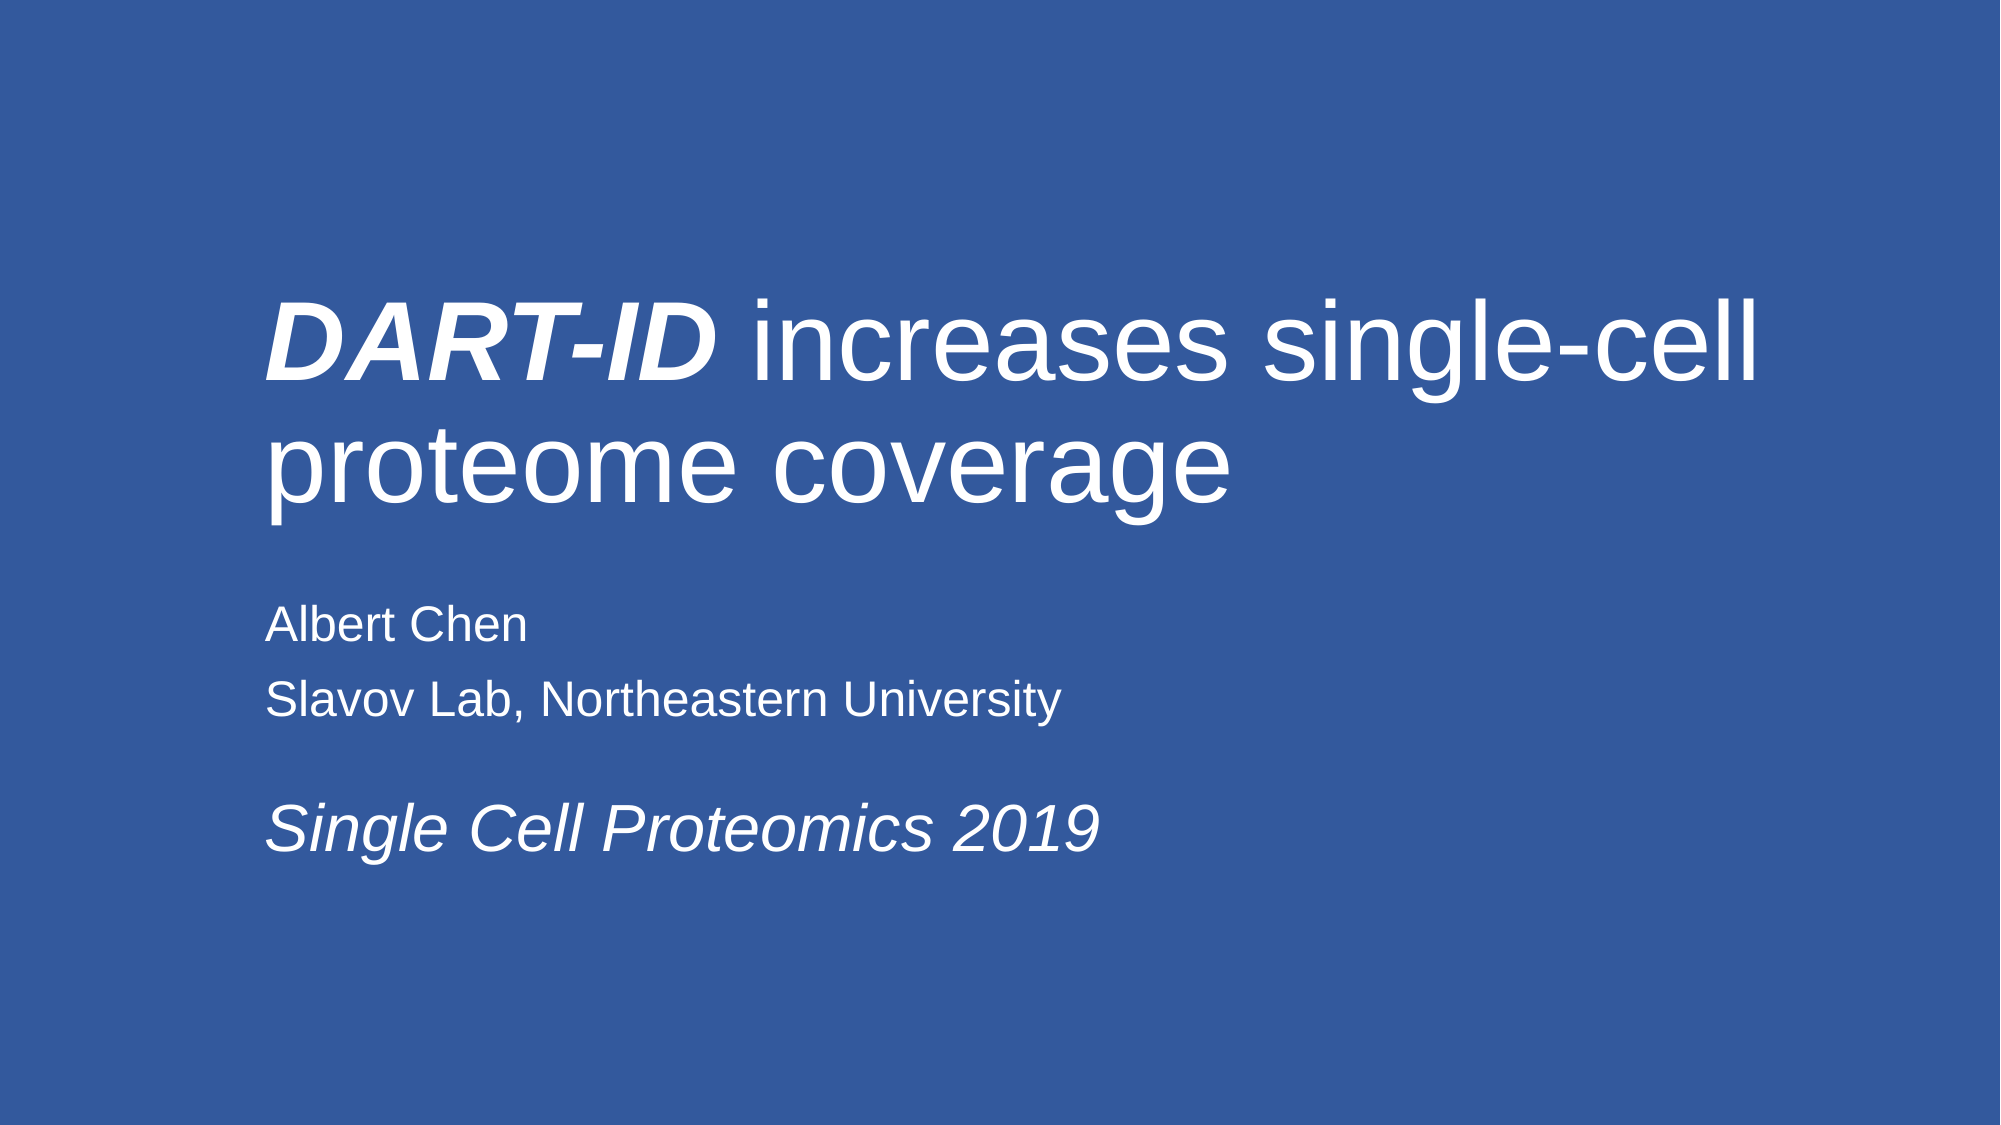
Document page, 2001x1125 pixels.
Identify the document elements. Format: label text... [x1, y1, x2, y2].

subtitle Albert Chen Slavov Lab, Northeastern University Single Cell Proteomics 2019 [249, 590, 1750, 1015]
title DART-ID increases single-cell proteome coverage [249, 142, 1788, 535]
